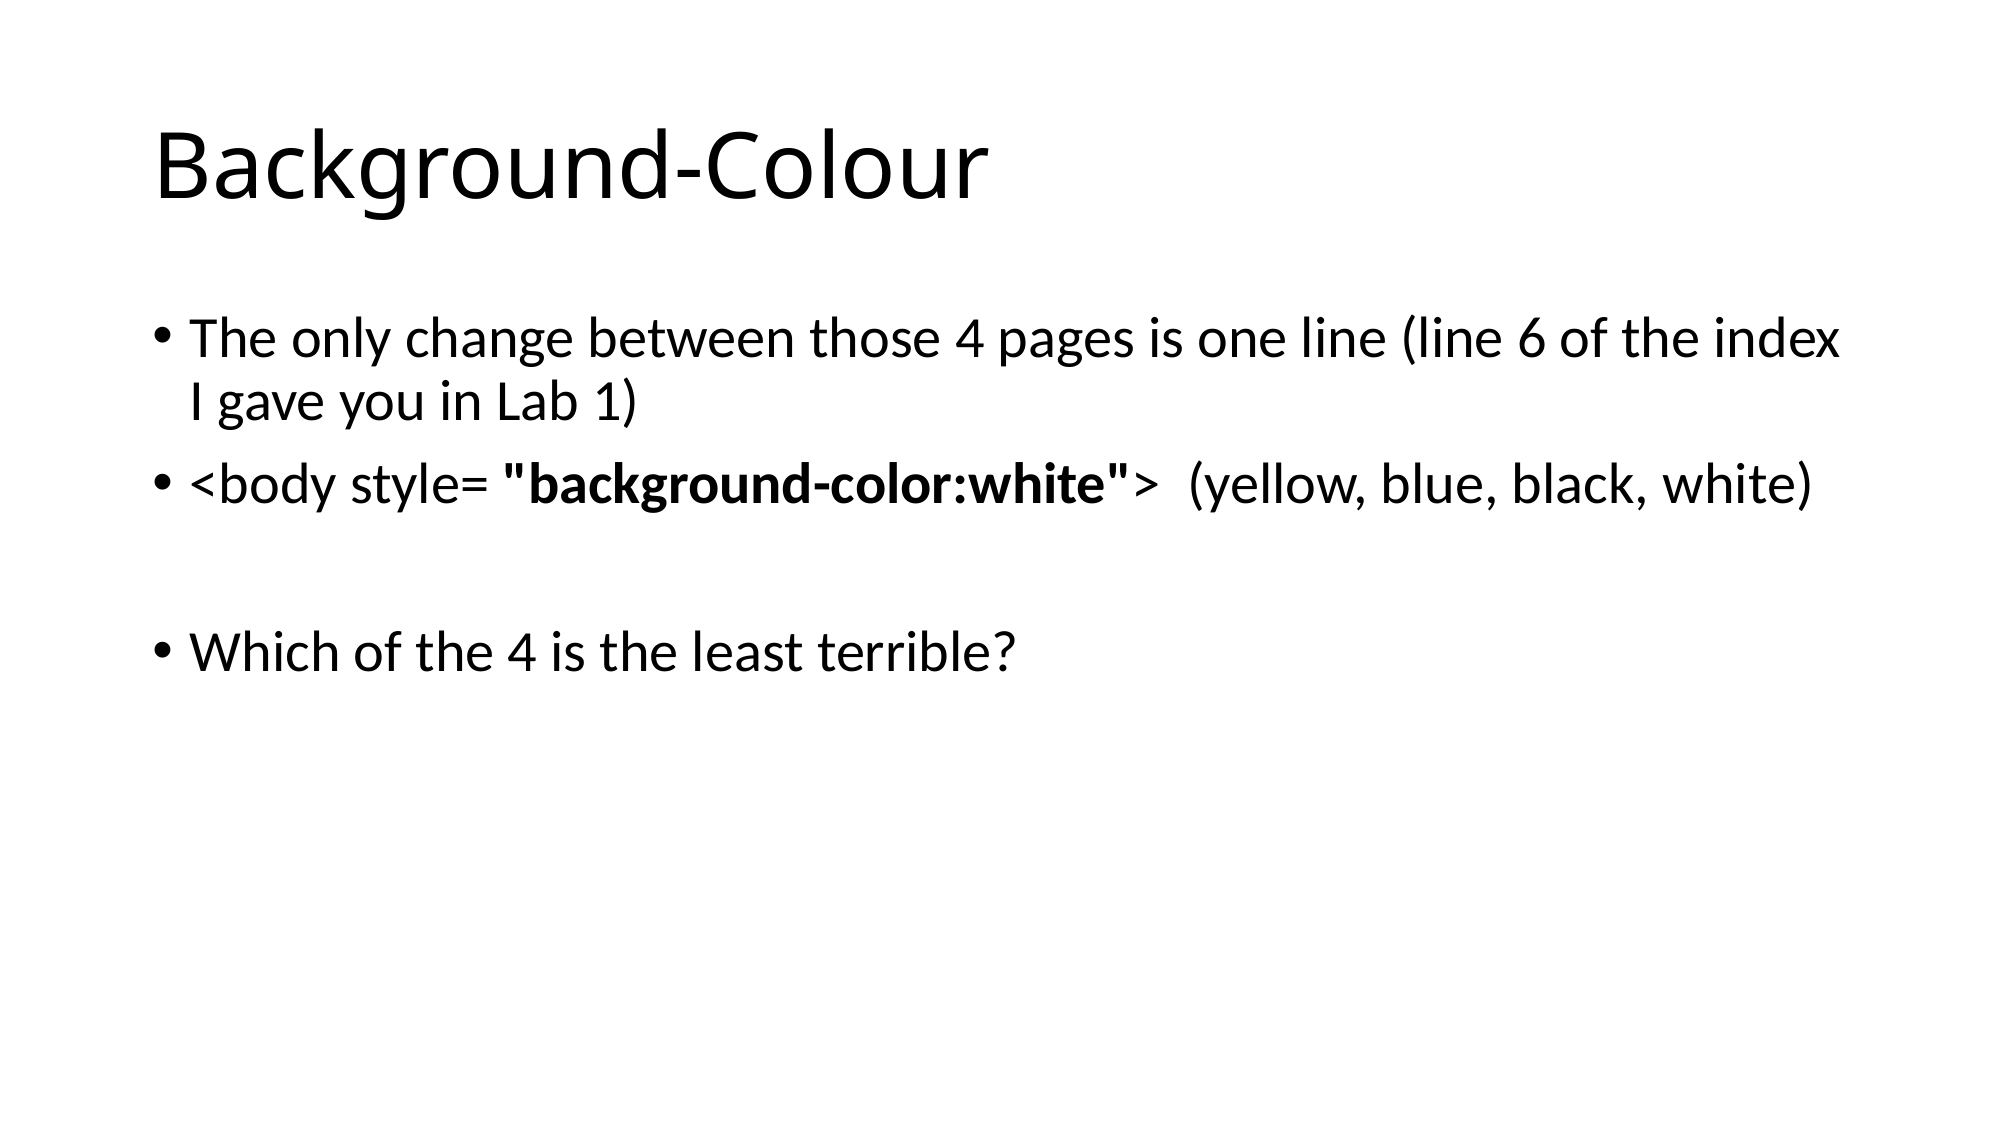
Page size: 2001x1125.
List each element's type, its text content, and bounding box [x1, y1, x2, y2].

list The only change between those 4 pages is one line (line 6 of the index I gave you in Lab 1) <body style= "background-color:white"> (yellow, blue, black, white) Which of the 4 is the least terrible? [137, 299, 1863, 1014]
title Background-Colour [137, 59, 1863, 278]
